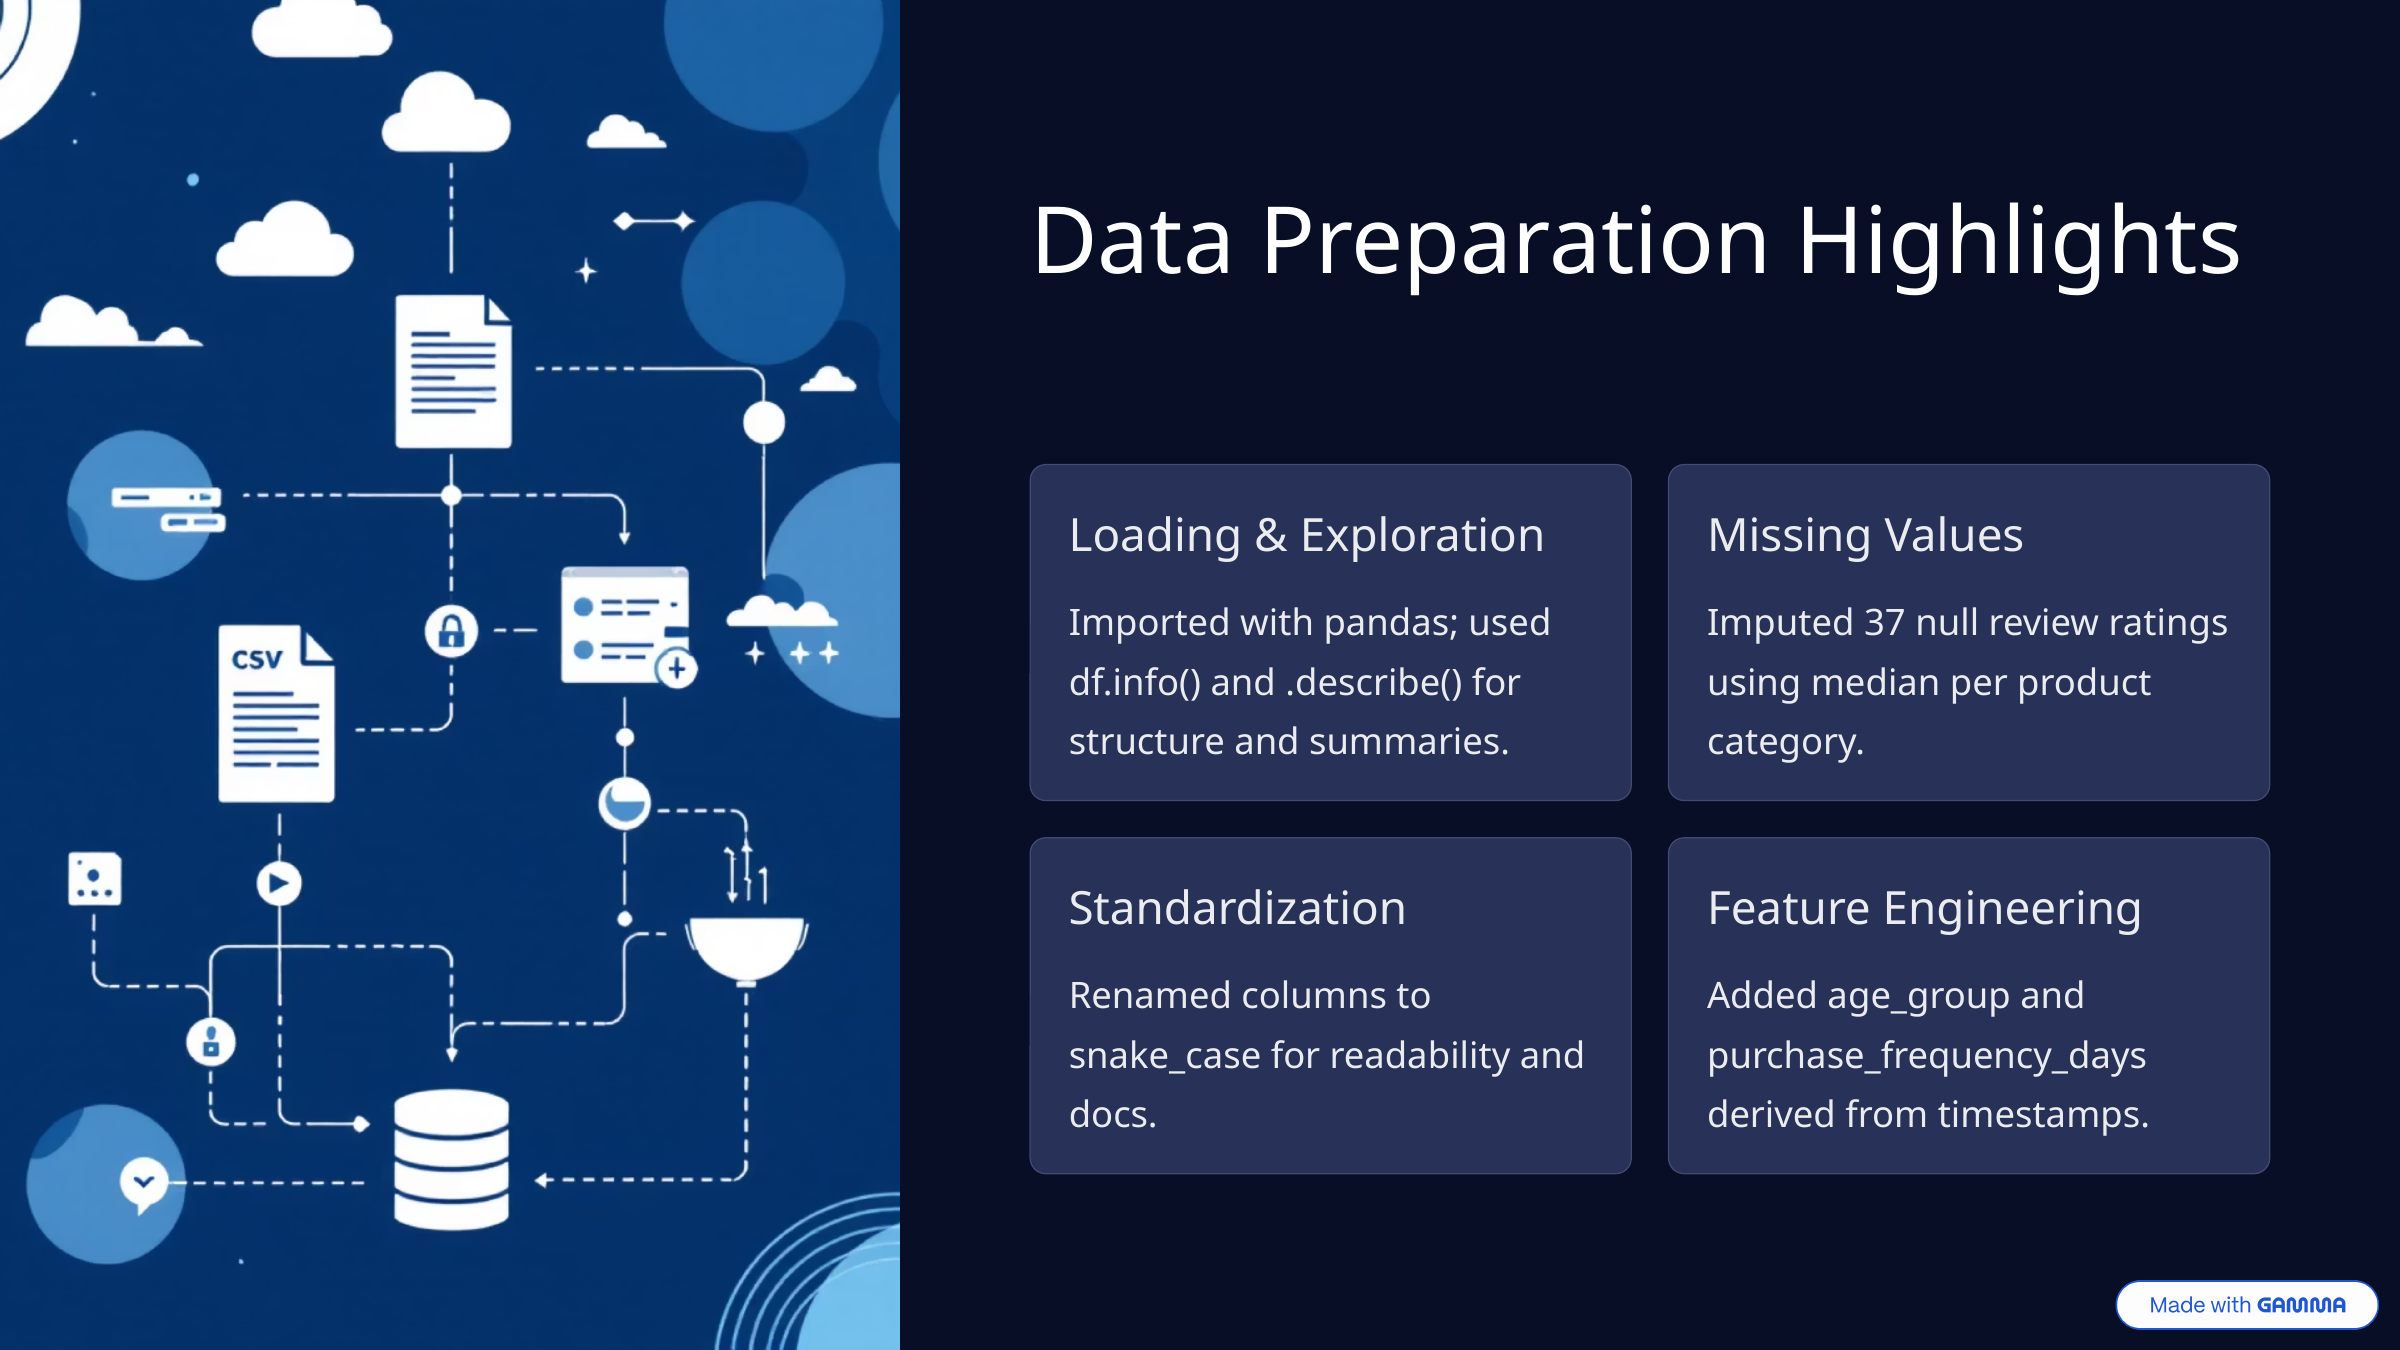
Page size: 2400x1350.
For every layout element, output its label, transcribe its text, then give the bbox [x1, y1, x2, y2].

text_box Standardization [1068, 876, 1534, 935]
picture [0, 0, 900, 1350]
text_box Data Preparation Highlights [1030, 176, 2270, 409]
text_box Loading & Exploration [1068, 503, 1567, 562]
text_box Feature Engineering [1706, 876, 2173, 935]
text_box [1668, 464, 2270, 801]
text_box [1668, 837, 2270, 1174]
text_box Missing Values [1706, 503, 2173, 562]
picture [2106, 1271, 2389, 1339]
text_box [1030, 464, 1632, 801]
text_box Added age_group and purchase_frequency_days derived from timestamps. [1706, 956, 2232, 1136]
text_box Imported with pandas; used df.info() and .describe() for structure and summaries. [1068, 583, 1593, 762]
text_box [1030, 837, 1632, 1174]
text_box Imputed 37 null review ratings using median per product category. [1706, 583, 2232, 762]
text_box Renamed columns to snake_case for readability and docs. [1068, 956, 1593, 1136]
